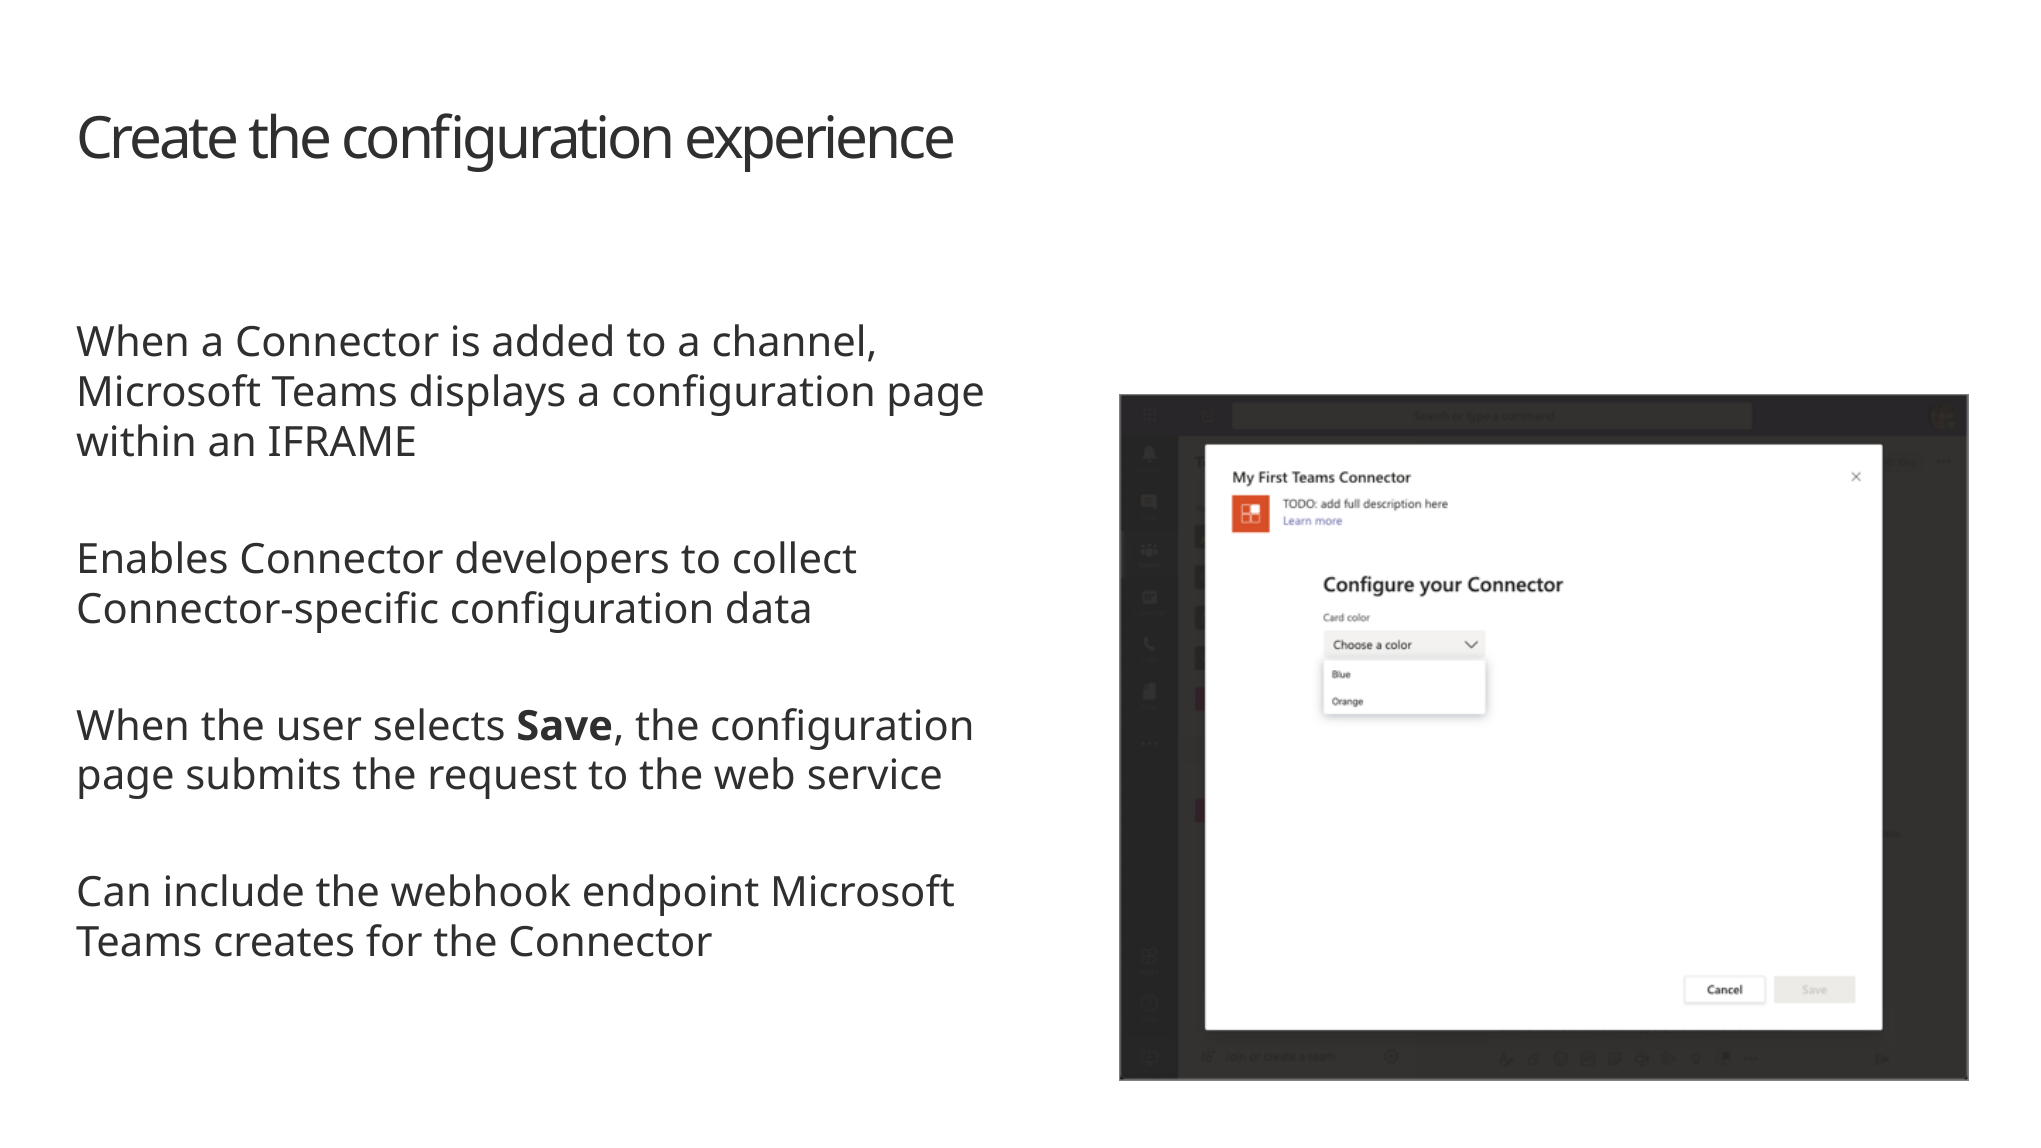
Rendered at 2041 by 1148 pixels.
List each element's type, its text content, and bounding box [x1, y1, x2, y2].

picture [1119, 393, 1969, 1082]
title Create the configuration experience [76, 103, 1969, 172]
list When a Connector is added to a channel, Microsoft Teams displays a configuration page within an IFRAME Enables Connector developers to collect Connector-specific configuration data When the user selects Save, the configuration page submits the request to the web service Can include the webhook endpoint Microsoft Teams creates for the Connector [76, 314, 1043, 982]
